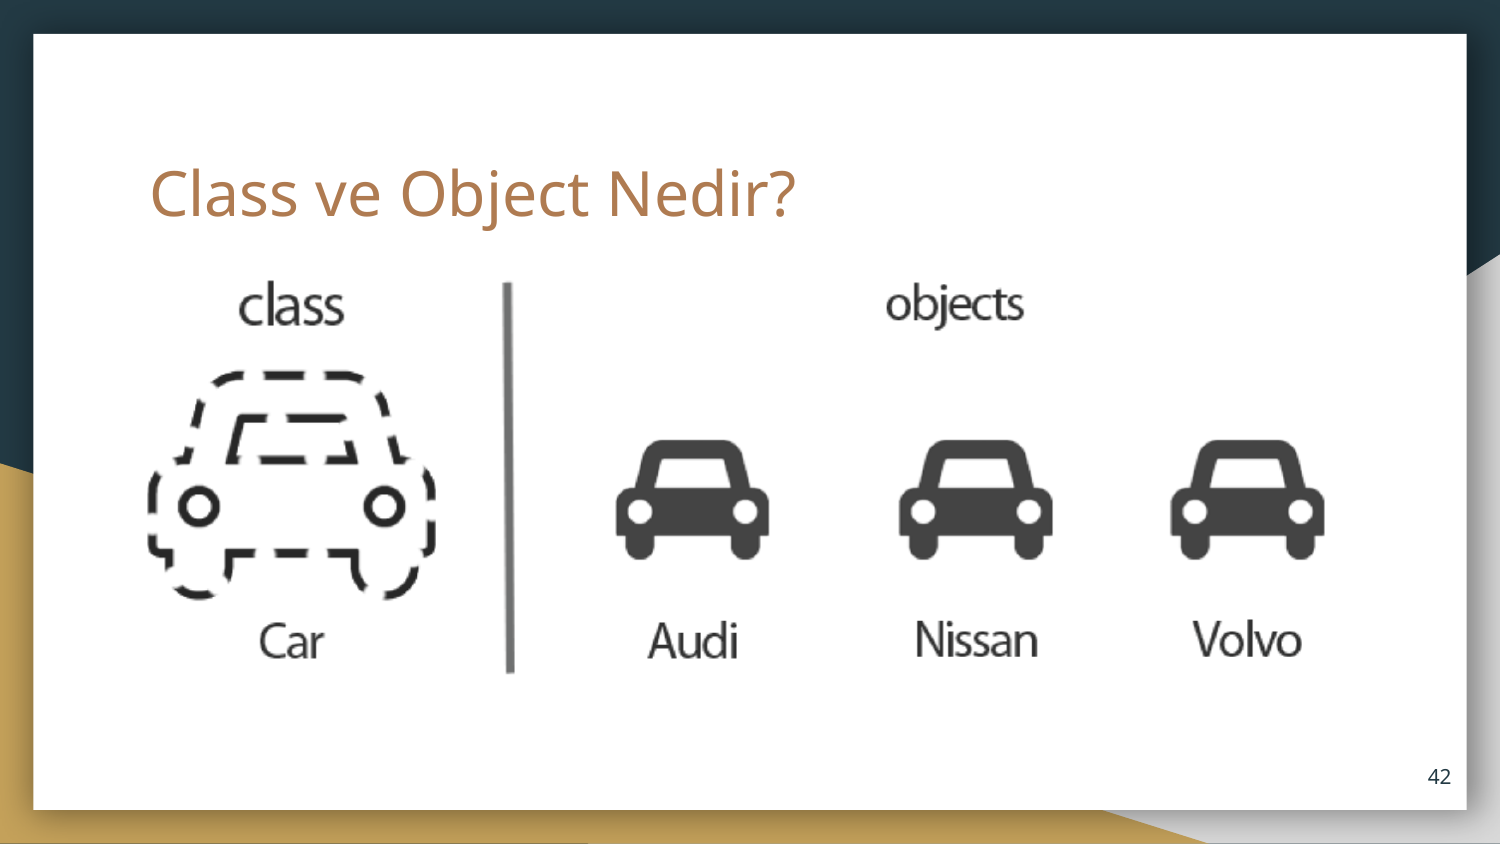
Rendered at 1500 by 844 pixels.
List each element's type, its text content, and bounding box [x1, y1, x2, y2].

title Class ve Object Nedir? [134, 138, 1366, 210]
picture [63, 211, 1380, 711]
slide_number 42 [1376, 745, 1467, 810]
